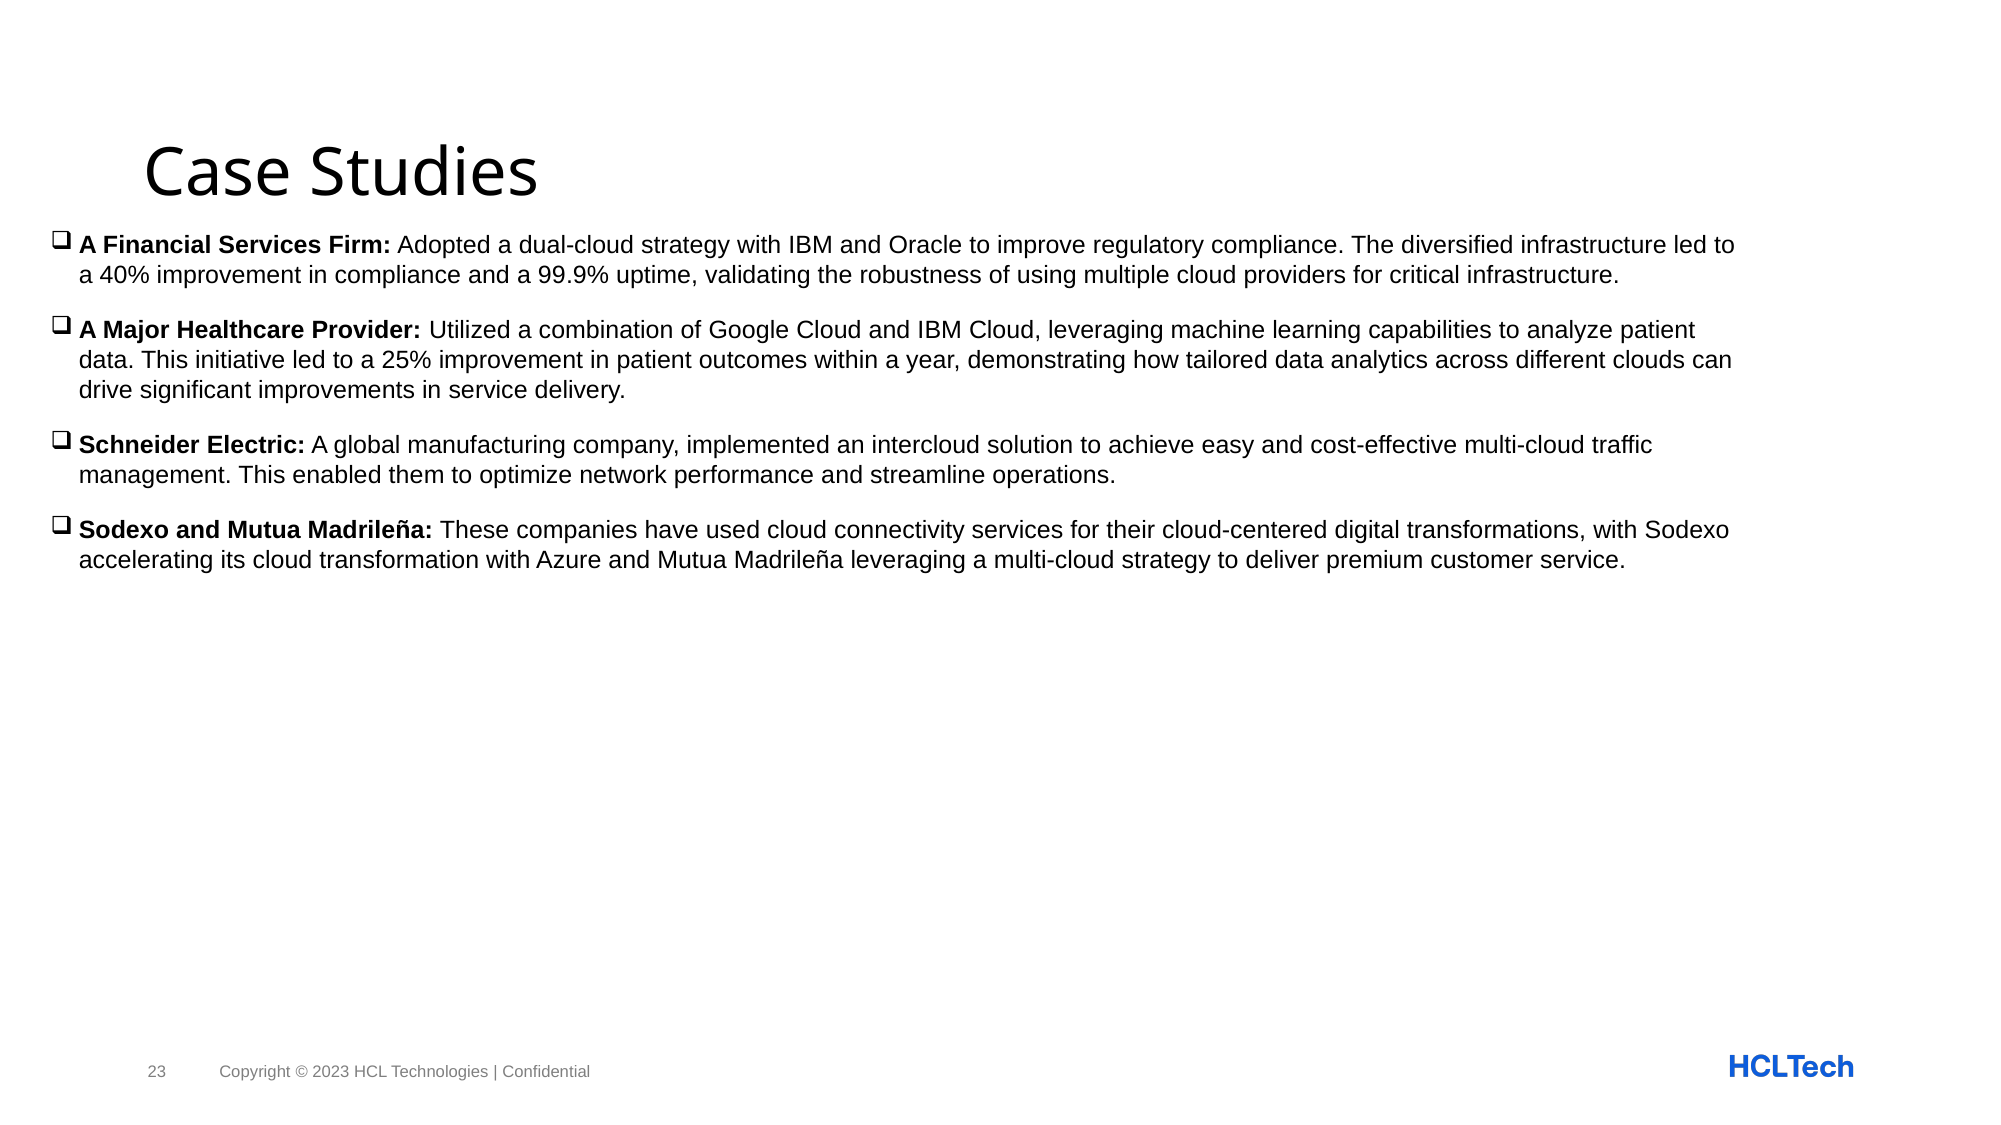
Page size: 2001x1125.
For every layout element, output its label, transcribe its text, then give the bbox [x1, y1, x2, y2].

list A Financial Services Firm: Adopted a dual-cloud strategy with IBM and Oracle to improve regulatory compliance. The diversified infrastructure led to a 40% improvement in compliance and a 99.9% uptime, validating the robustness of using multiple cloud providers for critical infrastructure. A Major Healthcare Provider: Utilized a combination of Google Cloud and IBM Cloud, leveraging machine learning capabilities to analyze patient data. This initiative led to a 25% improvement in patient outcomes within a year, demonstrating how tailored data analytics across different clouds can drive significant improvements in service delivery. Schneider Electric: A global manufacturing company, implemented an intercloud solution to achieve easy and cost-effective multi-cloud traffic management. This enabled them to optimize network performance and streamline operations. Sodexo and Mutua Madrileña: These companies have used cloud connectivity services for their cloud-centered digital transformations, with Sodexo accelerating its cloud transformation with Azure and Mutua Madrileña leveraging a multi-cloud strategy to deliver premium customer service. [50, 228, 1756, 1071]
footer Copyright © 2023 HCL Technologies | Confidential [219, 1071, 895, 1081]
slide_number 23 [147, 1071, 187, 1081]
title Case Studies [143, 142, 1853, 219]
picture [1719, 1044, 1864, 1088]
